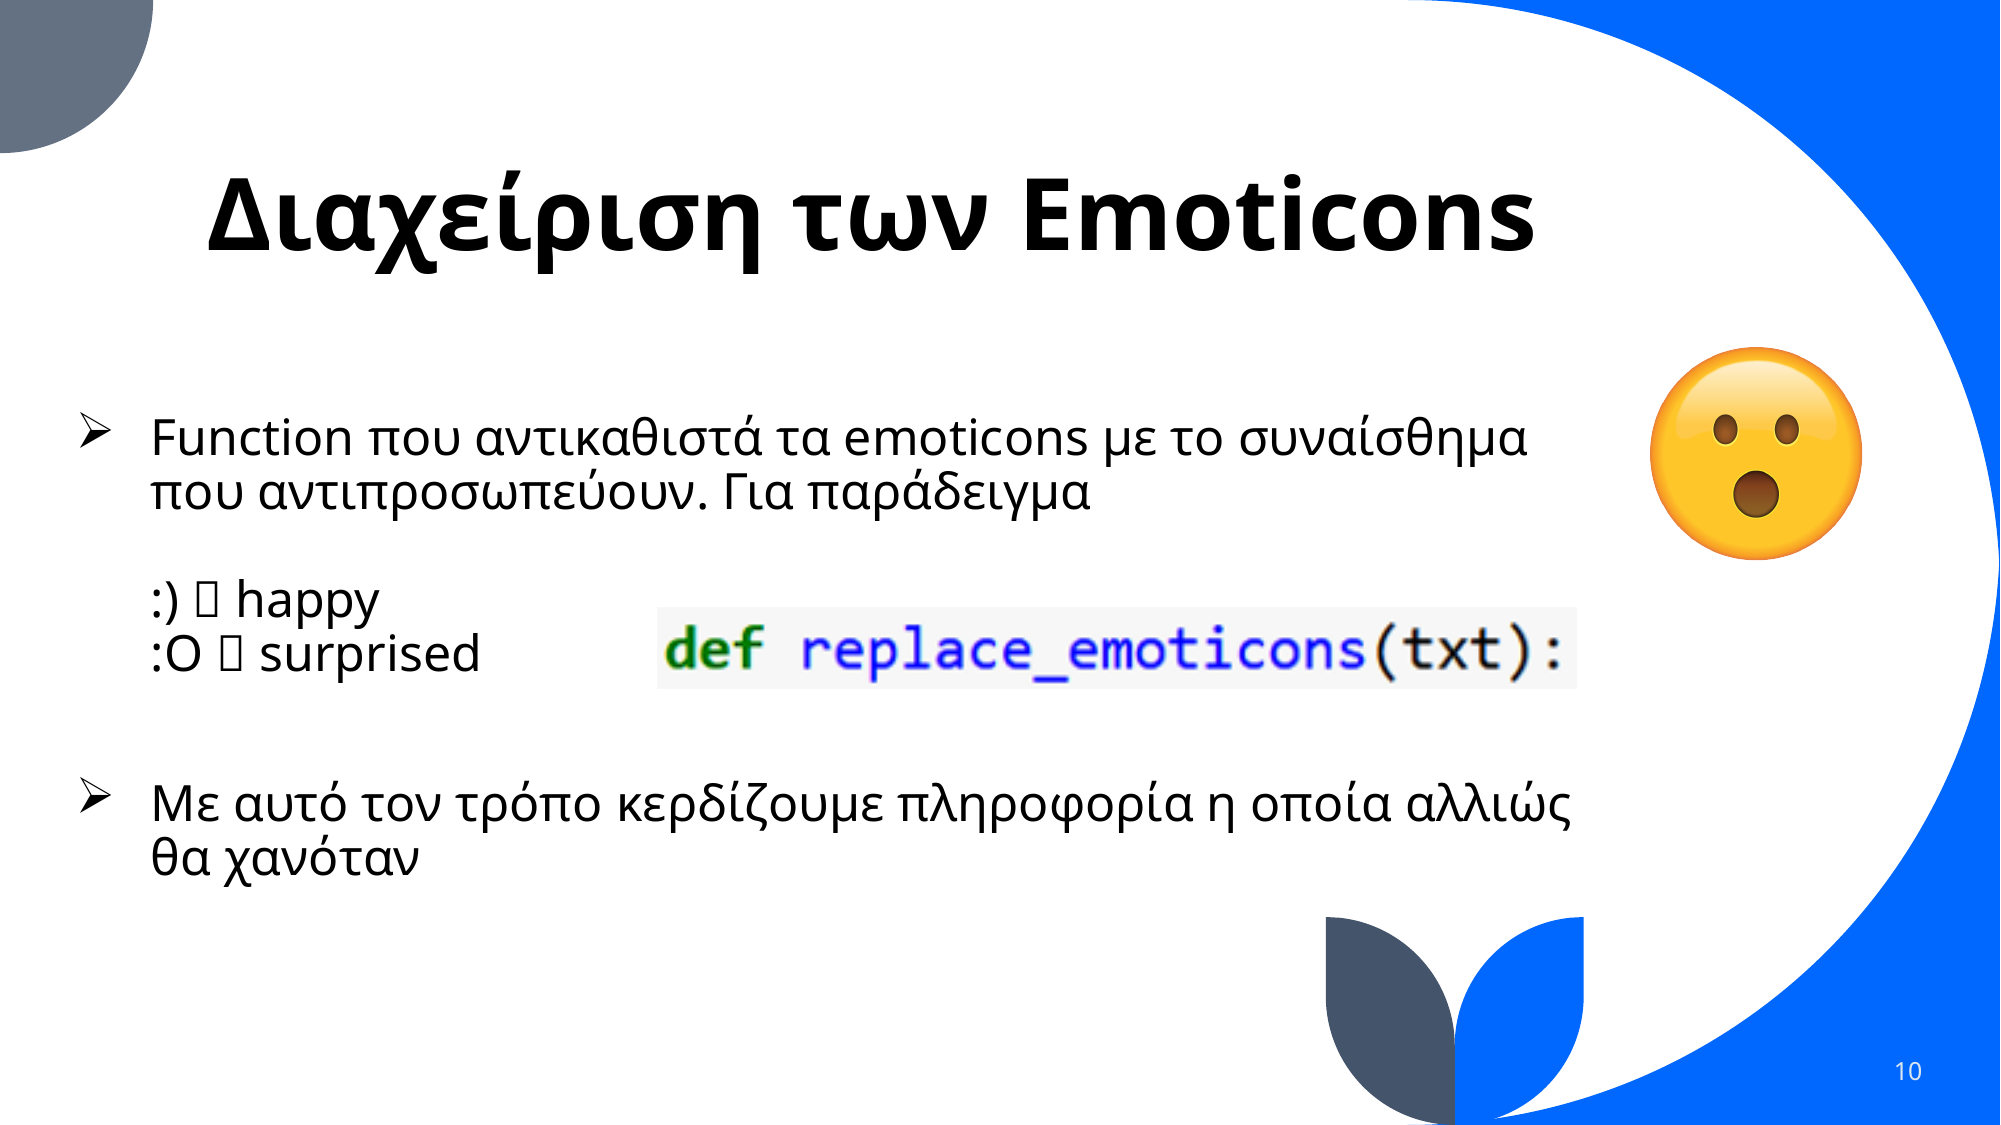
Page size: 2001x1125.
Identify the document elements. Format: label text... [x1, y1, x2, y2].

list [1647, 344, 1865, 563]
text_box Function που αντικαθιστά τα emoticons με το συναίσθημα που αντιπροσωπεύουν. Για παράδειγμα :)  happy :O  surprised Με αυτό τον τρόπο κερδίζουμε πληροφορία η οποία αλλιώς θα χανόταν [60, 404, 1613, 981]
picture [657, 607, 1577, 689]
slide_number 10 [1665, 1042, 1938, 1103]
title Διαχείριση των Emoticons [191, 62, 1796, 280]
